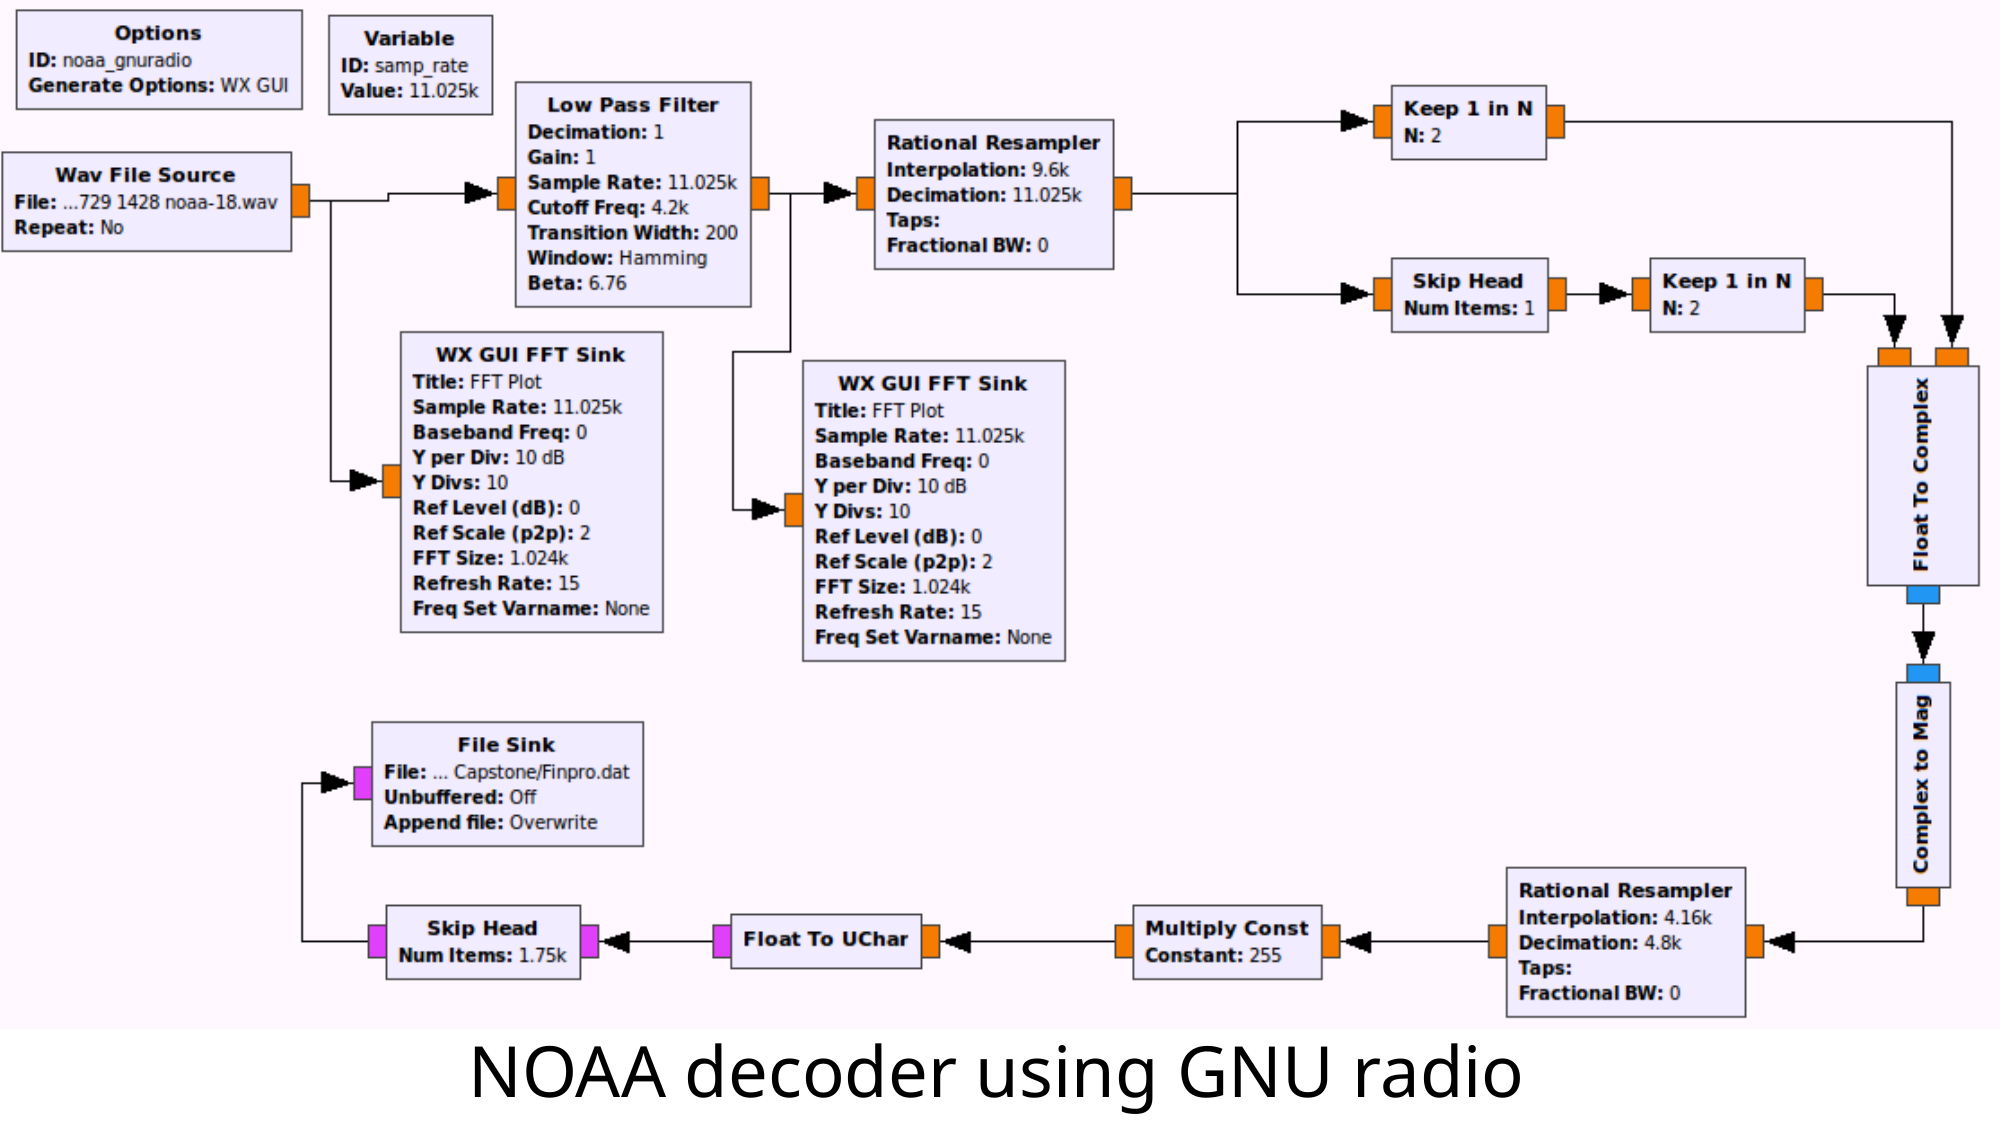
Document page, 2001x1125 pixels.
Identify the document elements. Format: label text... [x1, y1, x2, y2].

picture [0, 0, 2000, 1029]
title NOAA decoder using GNU radio [453, 1029, 1547, 1125]
